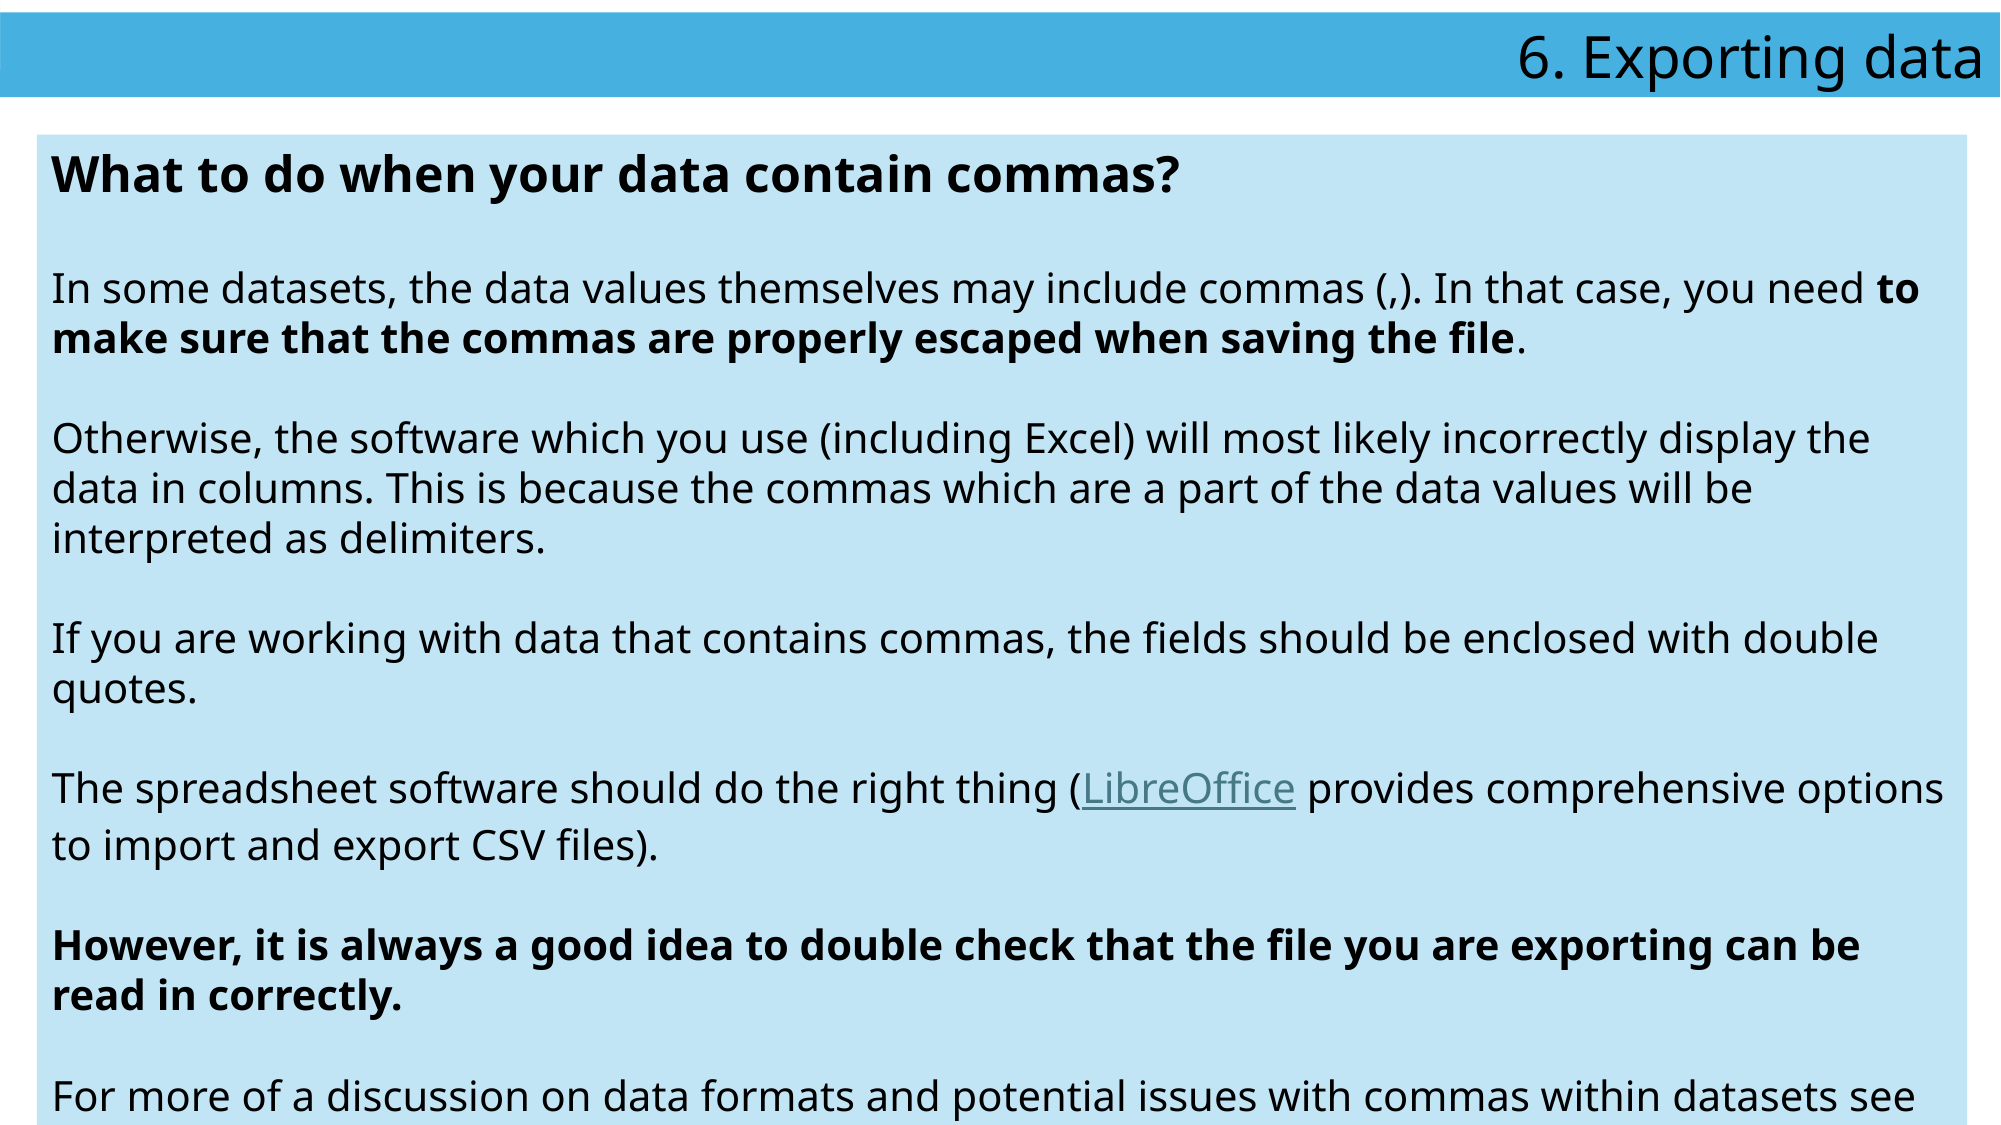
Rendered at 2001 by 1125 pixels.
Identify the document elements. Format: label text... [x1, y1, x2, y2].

text_box 6. Exporting data [0, 12, 2000, 98]
text_box What to do when your data contain commas? In some datasets, the data values themselves may include commas (,). In that case, you need to make sure that the commas are properly escaped when saving the file. Otherwise, the software which you use (including Excel) will most likely incorrectly display the data in columns. This is because the commas which are a part of the data values will be interpreted as delimiters. If you are working with data that contains commas, the fields should be enclosed with double quotes. The spreadsheet software should do the right thing (LibreOffice provides comprehensive options to import and export CSV files). However, it is always a good idea to double check that the file you are exporting can be read in correctly. For more of a discussion on data formats and potential issues with commas within datasets see the Ecology Spreadsheets lesson discussion page. [36, 134, 1968, 1125]
